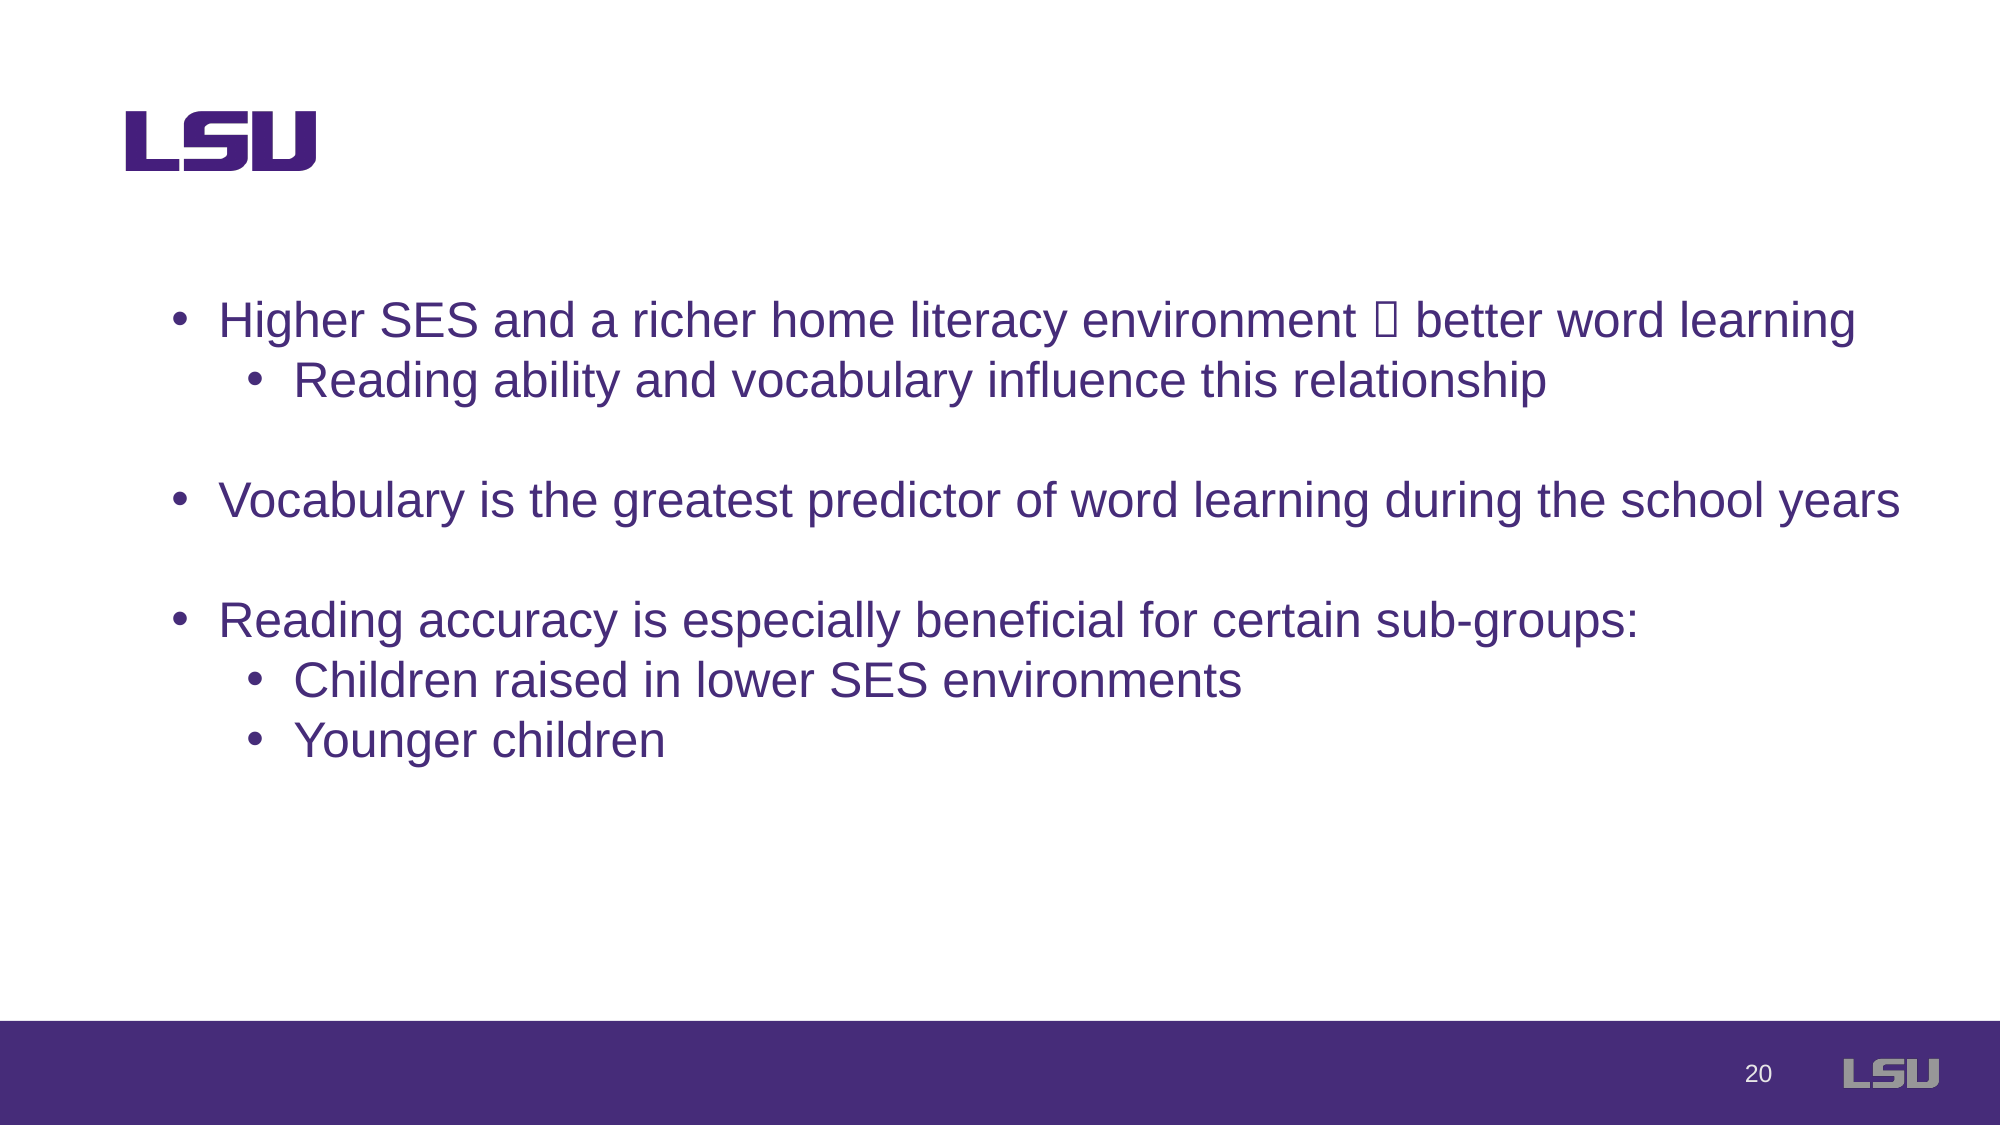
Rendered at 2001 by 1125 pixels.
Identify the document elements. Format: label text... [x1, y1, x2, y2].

text_box Higher SES and a richer home literacy environment  better word learning Reading ability and vocabulary influence this relationship Vocabulary is the greatest predictor of word learning during the school years Reading accuracy is especially beneficial for certain sub-groups: Children raised in lower SES environments Younger children [156, 280, 1918, 776]
picture [117, 102, 324, 179]
picture [1839, 1054, 1943, 1092]
slide_number 20 [1337, 1042, 1788, 1103]
